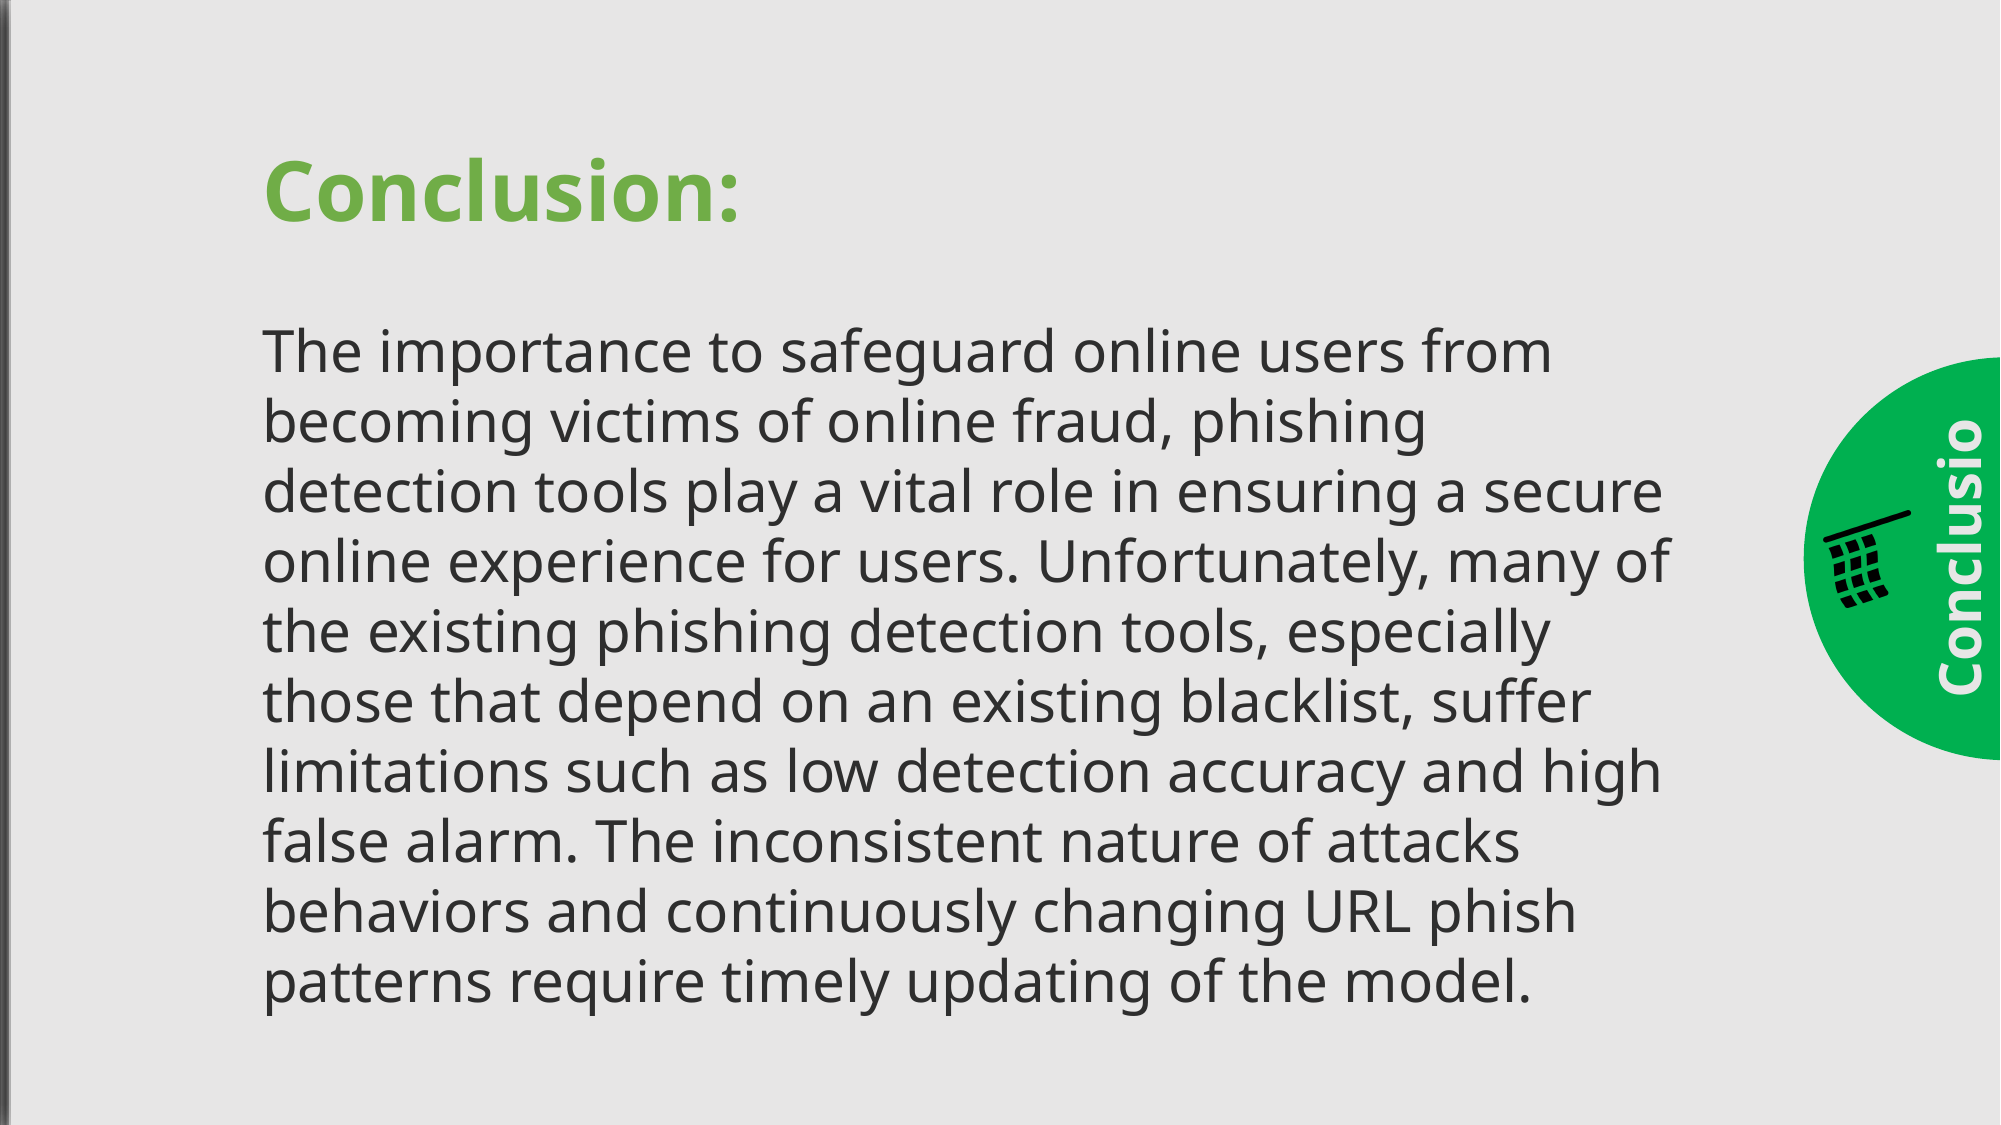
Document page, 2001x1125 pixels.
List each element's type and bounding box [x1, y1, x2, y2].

text_box [11, 0, 2000, 1125]
text_box [1, 0, 6, 1125]
